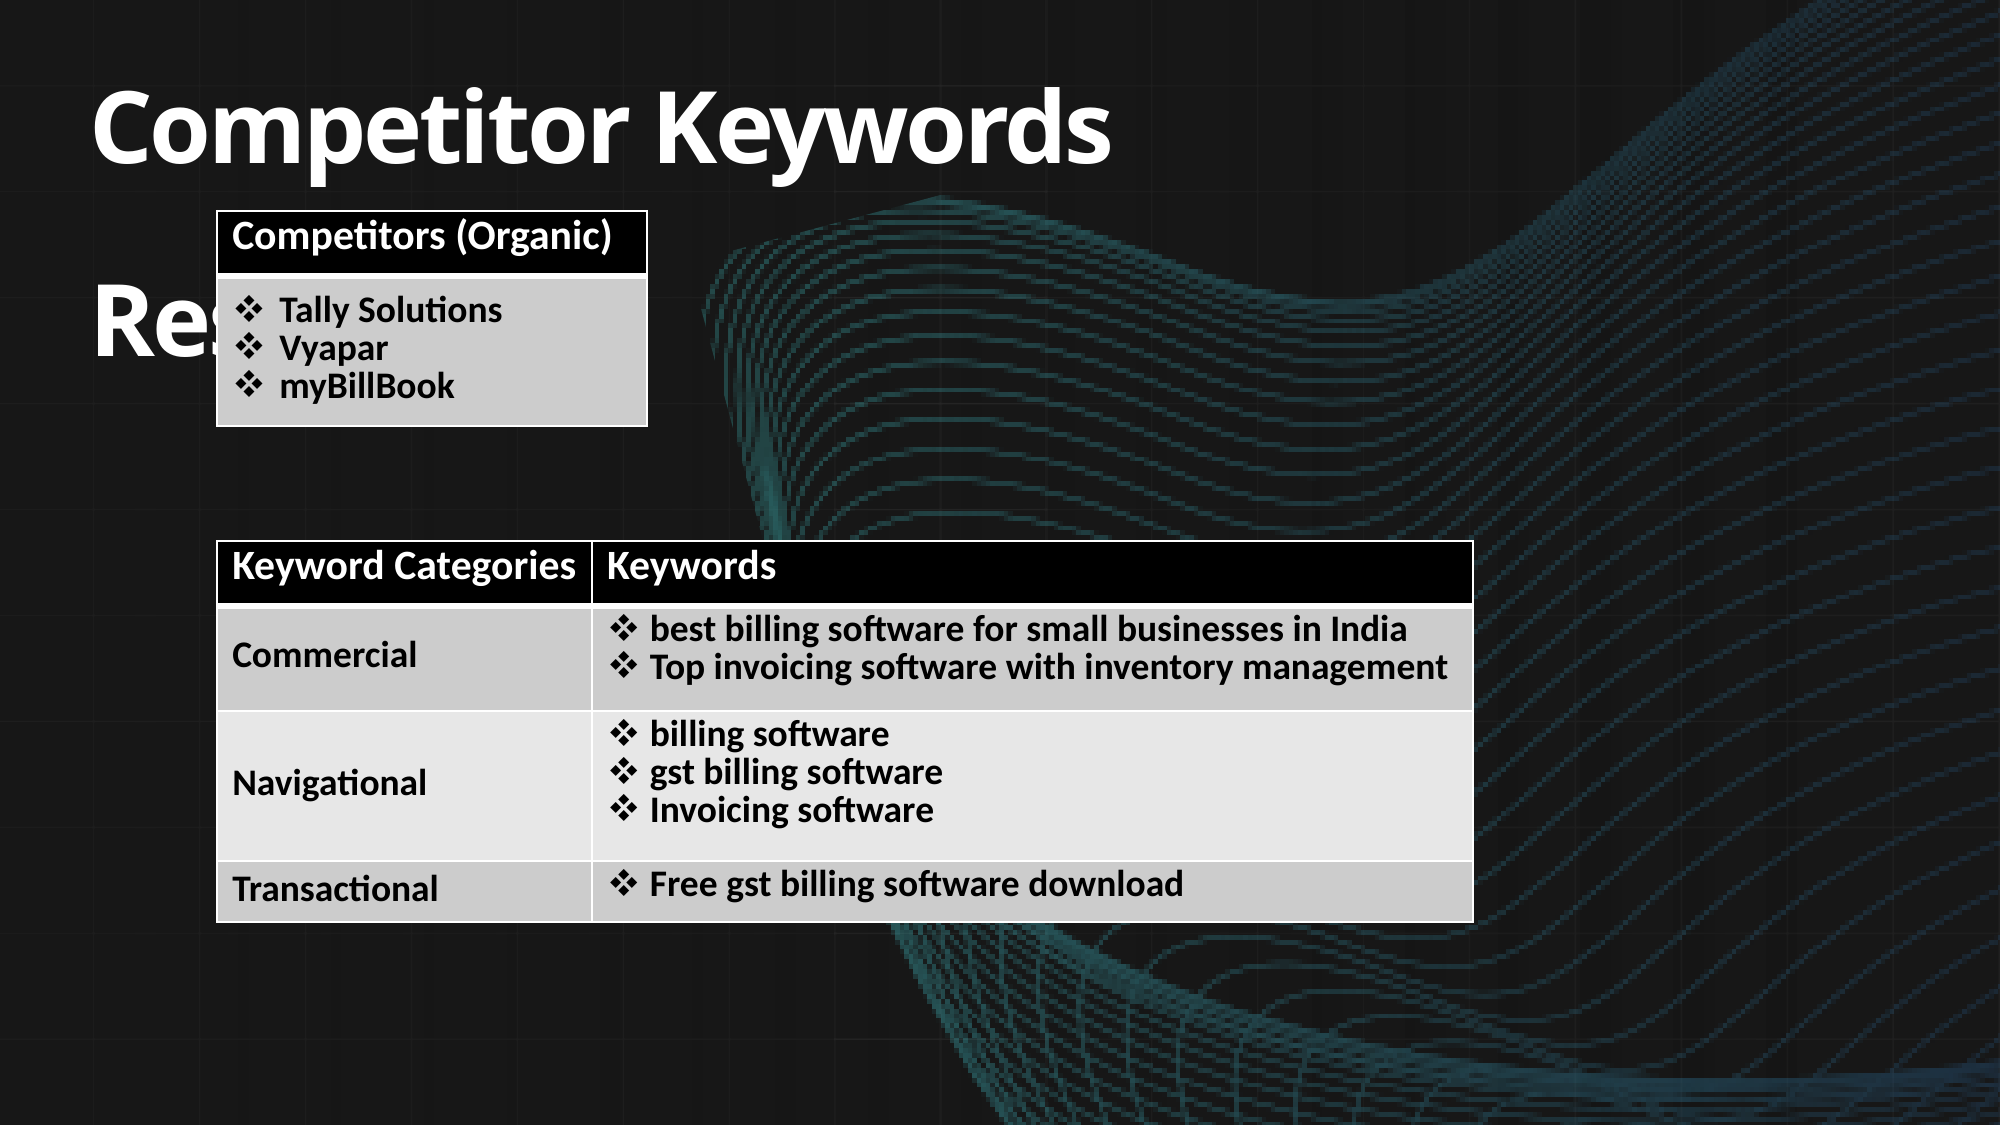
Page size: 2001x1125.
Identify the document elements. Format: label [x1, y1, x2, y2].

text_box [0, 0, 2000, 1125]
